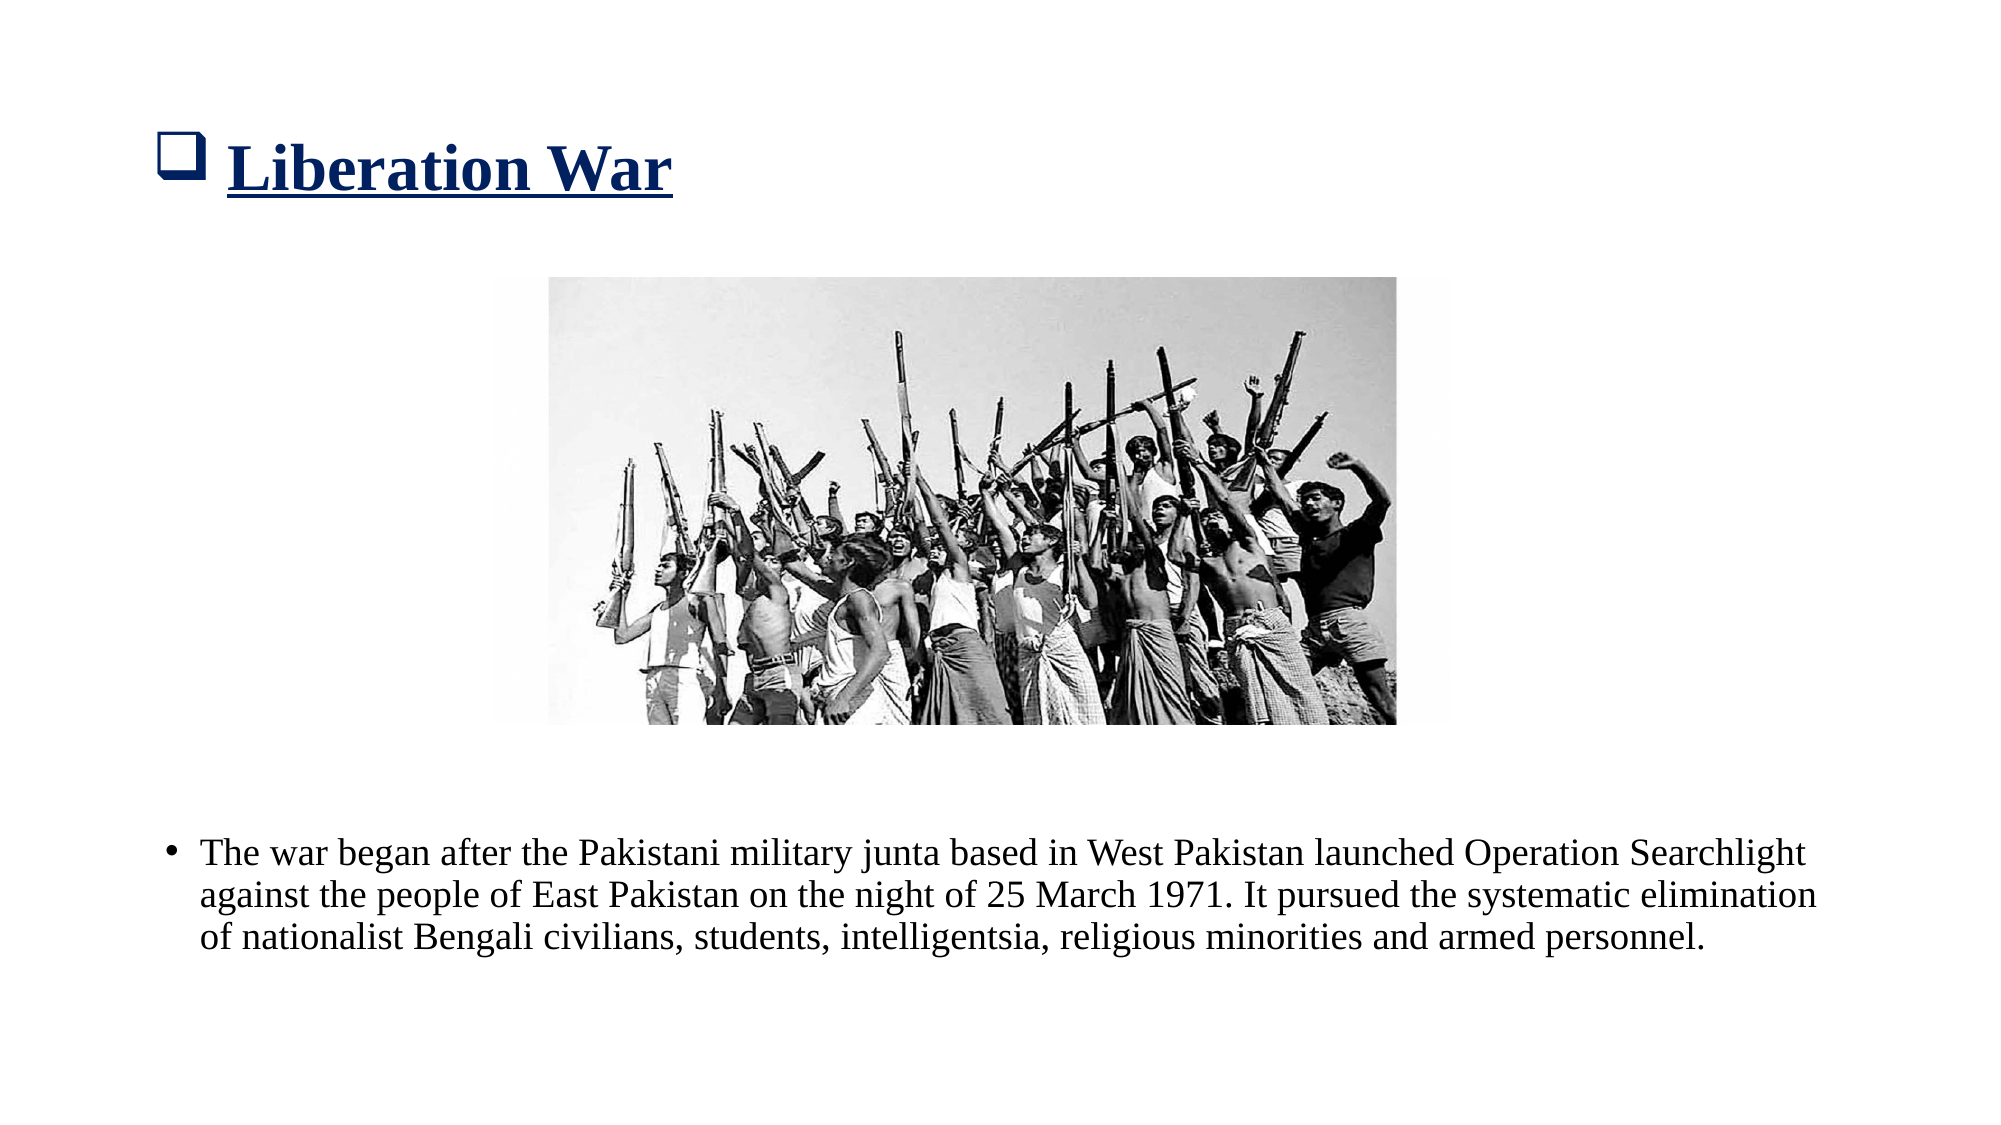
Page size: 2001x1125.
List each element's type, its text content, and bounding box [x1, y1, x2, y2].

picture [494, 277, 1450, 725]
title Liberation War [137, 59, 1863, 278]
list The war began after the Pakistani military junta based in West Pakistan launched Operation Searchlight against the people of East Pakistan on the night of 25 March 1971. It pursued the systematic elimination of nationalist Bengali civilians, students, intelligentsia, religious minorities and armed personnel. [150, 824, 1875, 1004]
